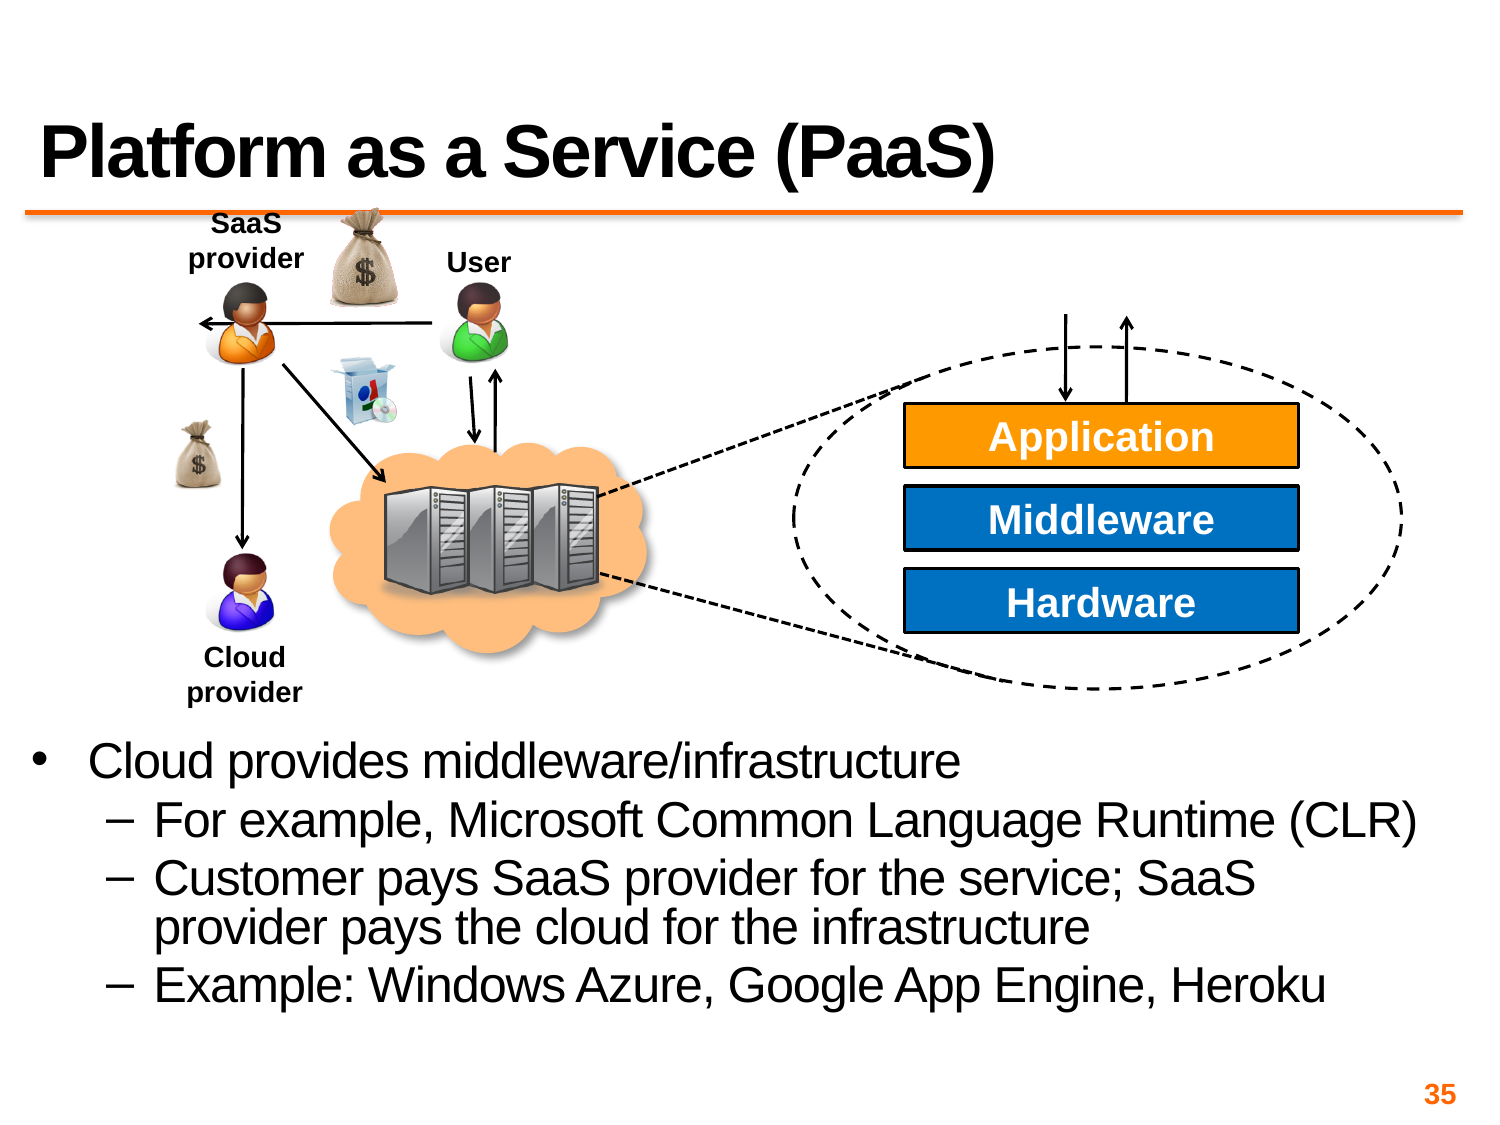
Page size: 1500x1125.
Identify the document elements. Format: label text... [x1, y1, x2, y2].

title Platform as a Service (PaaS) [24, 24, 1463, 201]
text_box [499, 407, 507, 413]
picture [327, 352, 402, 428]
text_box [328, 439, 648, 654]
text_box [274, 371, 394, 476]
picture [198, 279, 288, 369]
text_box User [431, 235, 527, 286]
picture [157, 415, 237, 494]
text_box SaaS provider [173, 196, 320, 282]
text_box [596, 376, 927, 498]
list Cloud provides middleware/infrastructure For example, Microsoft Common Language Runtime (CLR) Customer pays SaaS provider for the service; SaaS provider pays the cloud for the infrastructure Example: Windows Azure, Google App Engine, Heroku [24, 734, 1438, 1051]
picture [431, 278, 522, 368]
text_box [793, 347, 1402, 689]
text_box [438, 407, 490, 413]
picture [198, 548, 287, 638]
text_box Cloud provider [171, 631, 319, 716]
slide_number 35 [1112, 1074, 1463, 1110]
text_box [599, 573, 1004, 682]
text_box [1068, 346, 1124, 357]
picture [305, 201, 419, 315]
